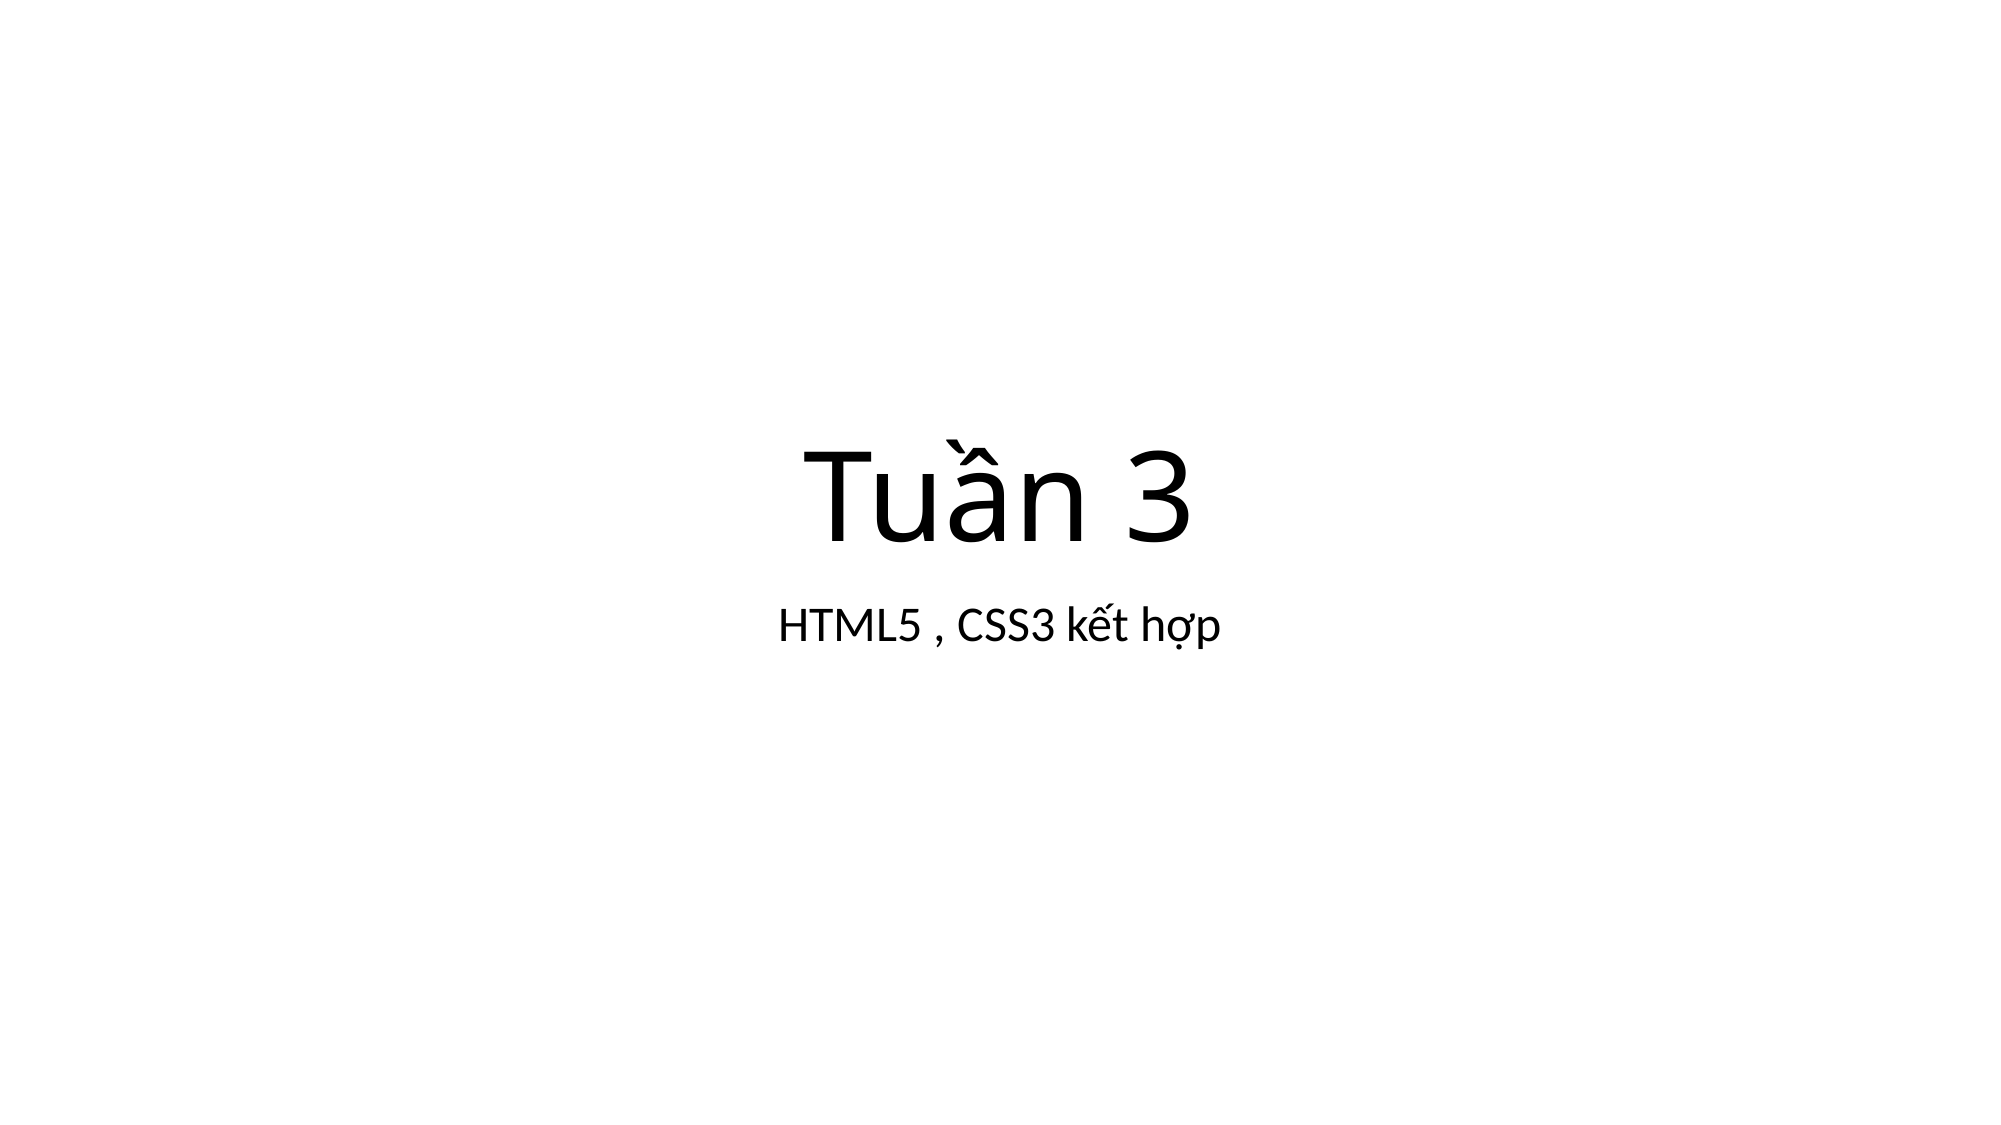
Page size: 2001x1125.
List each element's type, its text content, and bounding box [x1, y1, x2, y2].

subtitle HTML5 , CSS3 kết hợp [249, 590, 1750, 863]
title Tuần 3 [249, 184, 1750, 576]
